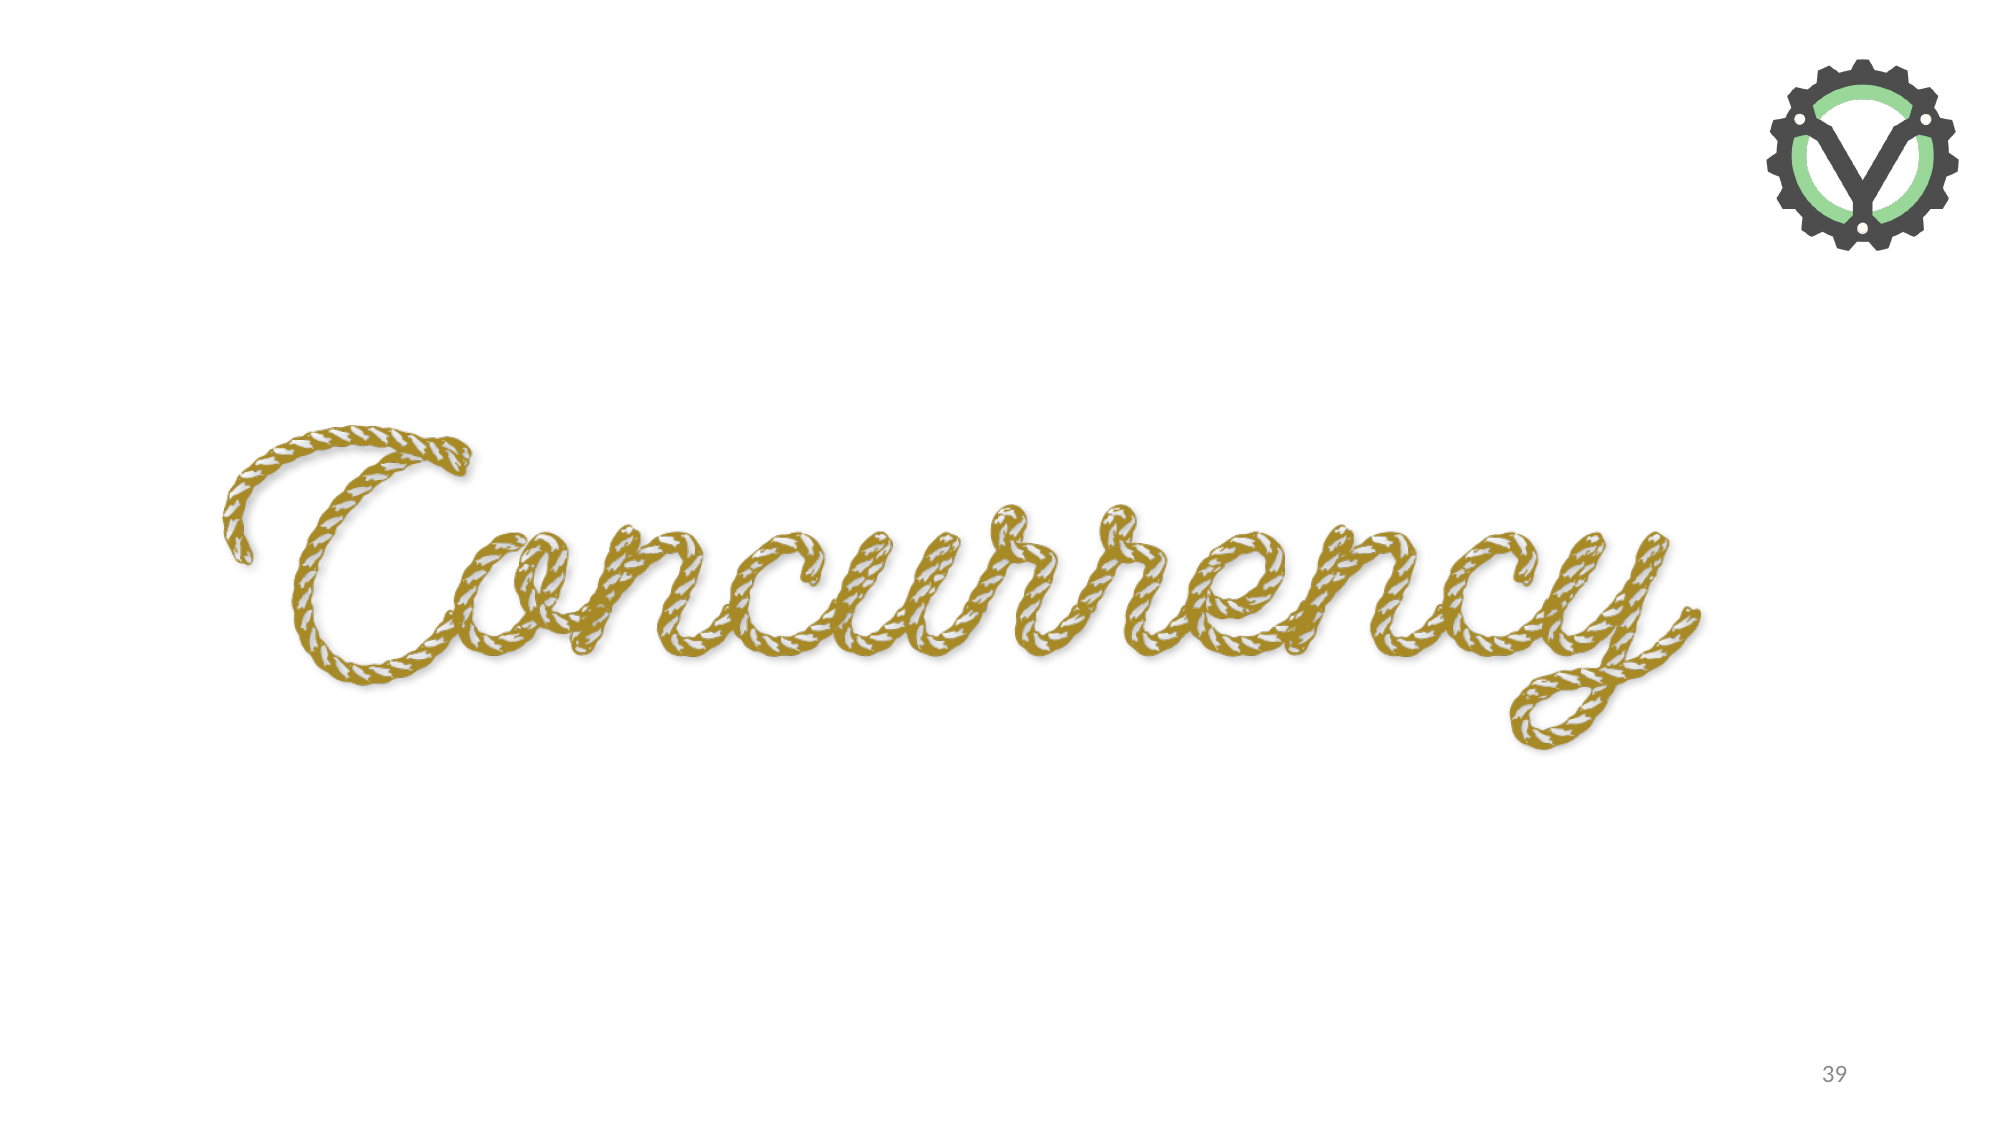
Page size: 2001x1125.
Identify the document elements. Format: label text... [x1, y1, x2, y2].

picture [1766, 59, 1959, 252]
picture [222, 425, 1701, 750]
slide_number 39 [1412, 1042, 1863, 1103]
